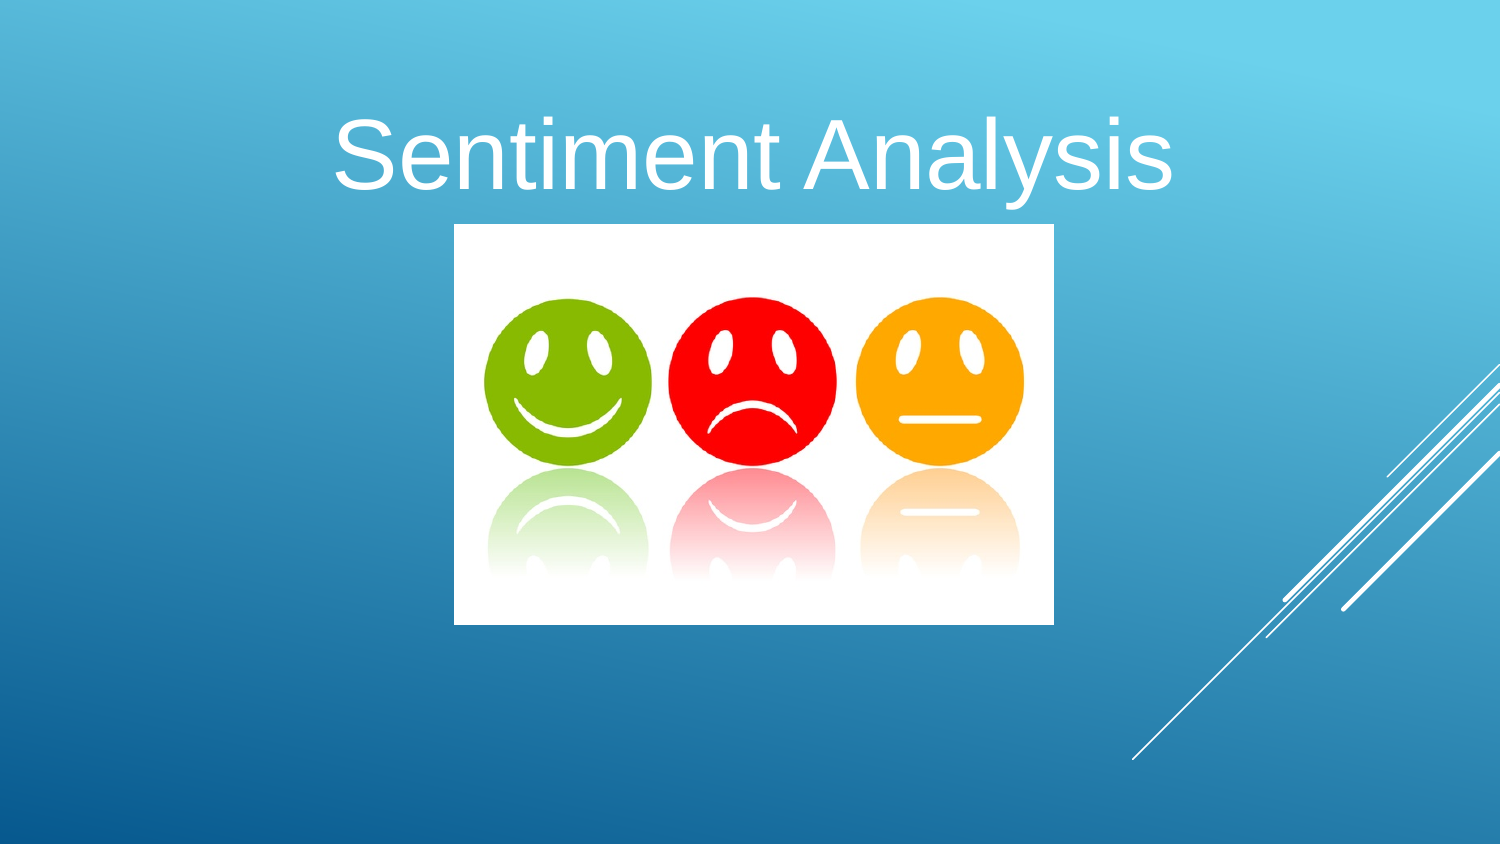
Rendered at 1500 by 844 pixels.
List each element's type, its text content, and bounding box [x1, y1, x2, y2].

picture [454, 223, 1054, 625]
text_box Sentiment Analysis [50, 24, 1458, 224]
